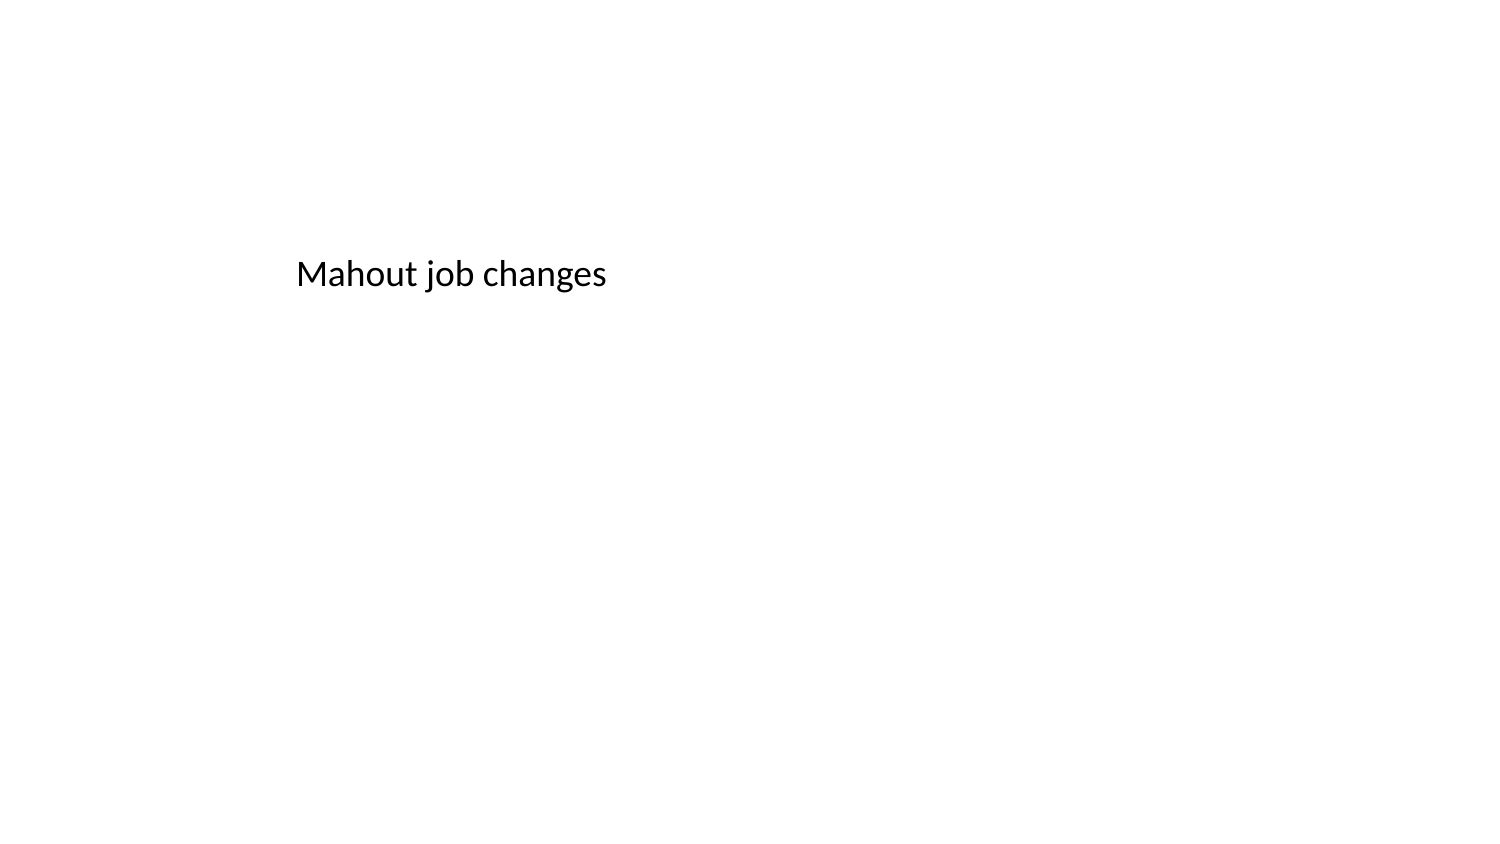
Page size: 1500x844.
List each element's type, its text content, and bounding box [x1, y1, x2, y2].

text_box Mahout job changes [281, 241, 623, 301]
